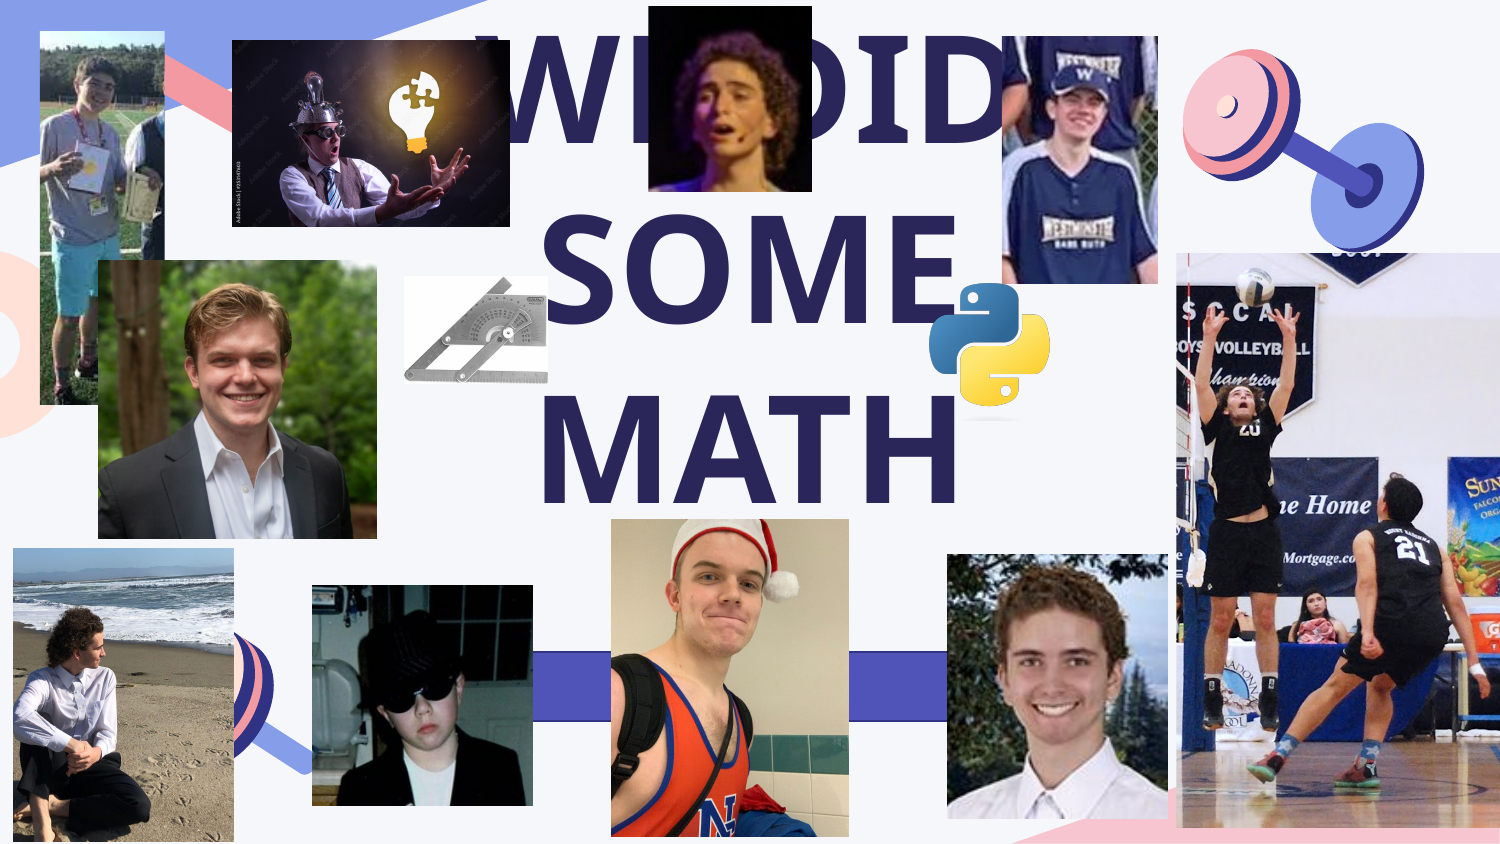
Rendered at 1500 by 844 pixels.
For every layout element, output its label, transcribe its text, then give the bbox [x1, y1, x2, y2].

title WE DID SOME MATH [390, 375, 1110, 549]
text_box [855, 652, 942, 721]
picture [404, 276, 548, 384]
picture [231, 40, 510, 227]
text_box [239, 611, 307, 780]
picture [312, 585, 533, 806]
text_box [1176, 40, 1432, 252]
picture [13, 548, 234, 842]
picture [947, 554, 1168, 819]
picture [928, 36, 1159, 421]
picture [611, 519, 850, 837]
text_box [169, 40, 230, 158]
picture [39, 31, 377, 539]
picture [648, 6, 813, 193]
picture [1176, 253, 1500, 828]
text_box [537, 652, 606, 721]
